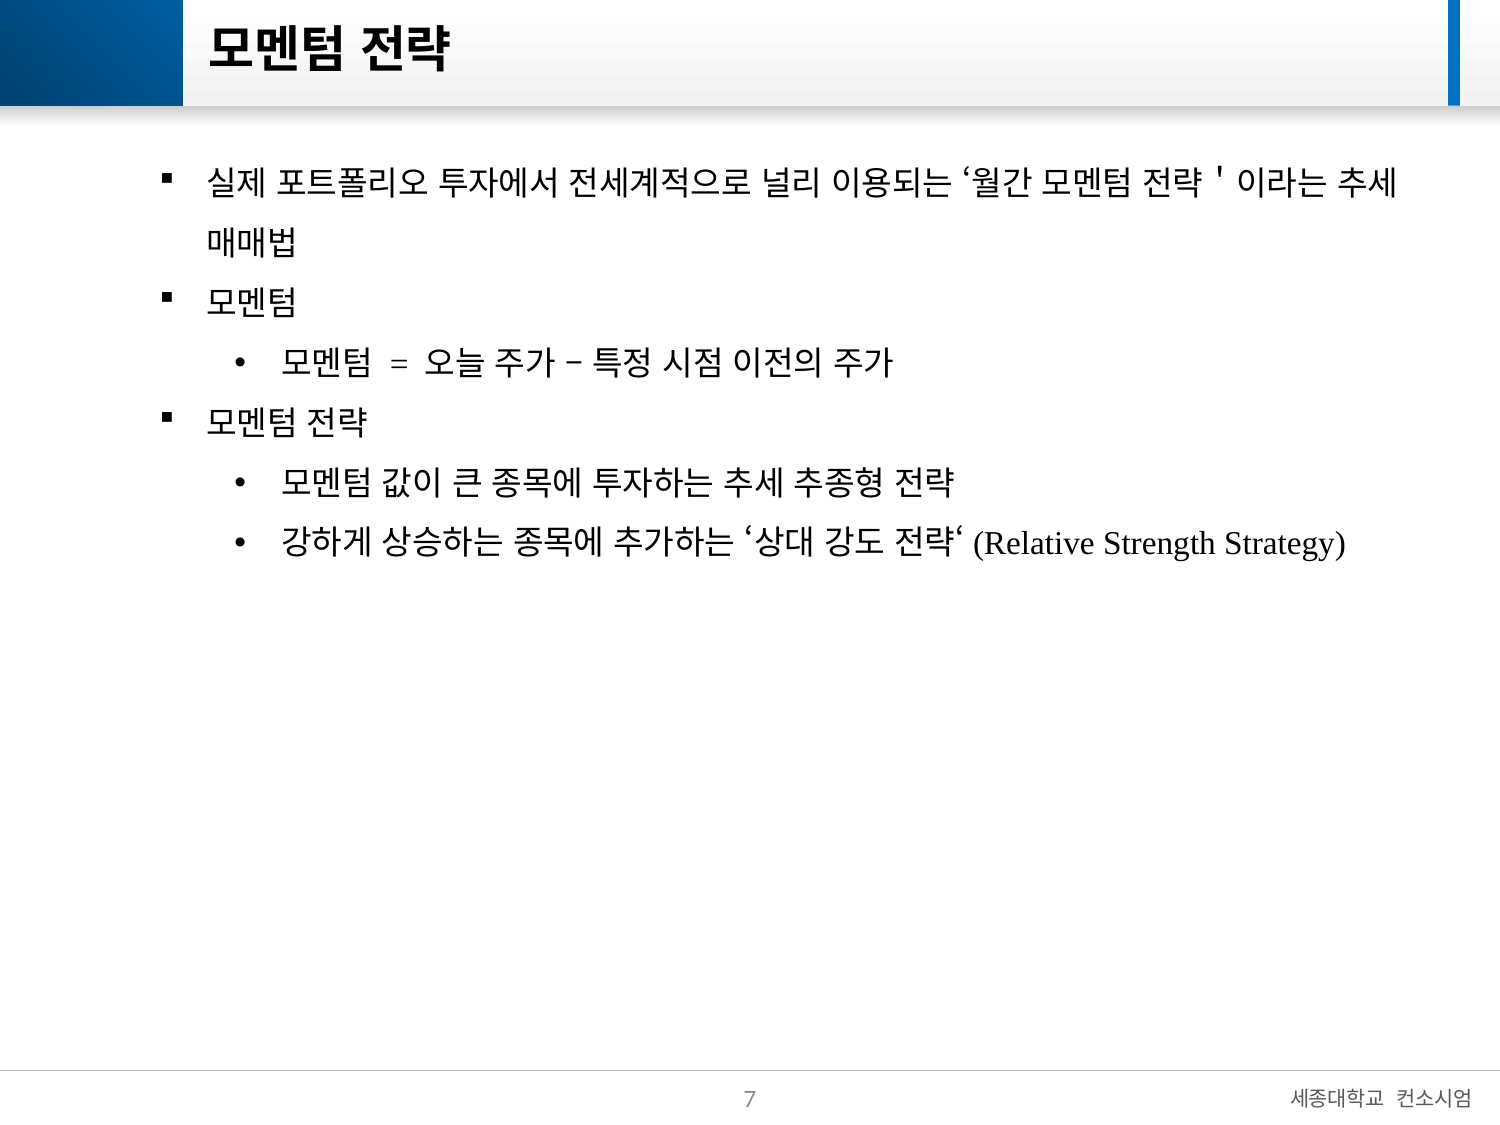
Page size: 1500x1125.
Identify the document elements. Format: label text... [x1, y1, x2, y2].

text_box 실제 포트폴리오 투자에서 전세계적으로 널리 이용되는 ‘월간 모멘텀 전략＇이라는 추세 매매법 모멘텀 모멘텀 = 오늘 주가 – 특정 시점 이전의 주가 모멘텀 전략 모멘텀 값이 큰 종목에 투자하는 추세 추종형 전략 강하게 상승하는 종목에 추가하는 ‘상대 강도 전략‘(Relative Strength Strategy) [144, 135, 1461, 629]
title 모멘텀 전략 [193, 10, 1436, 91]
